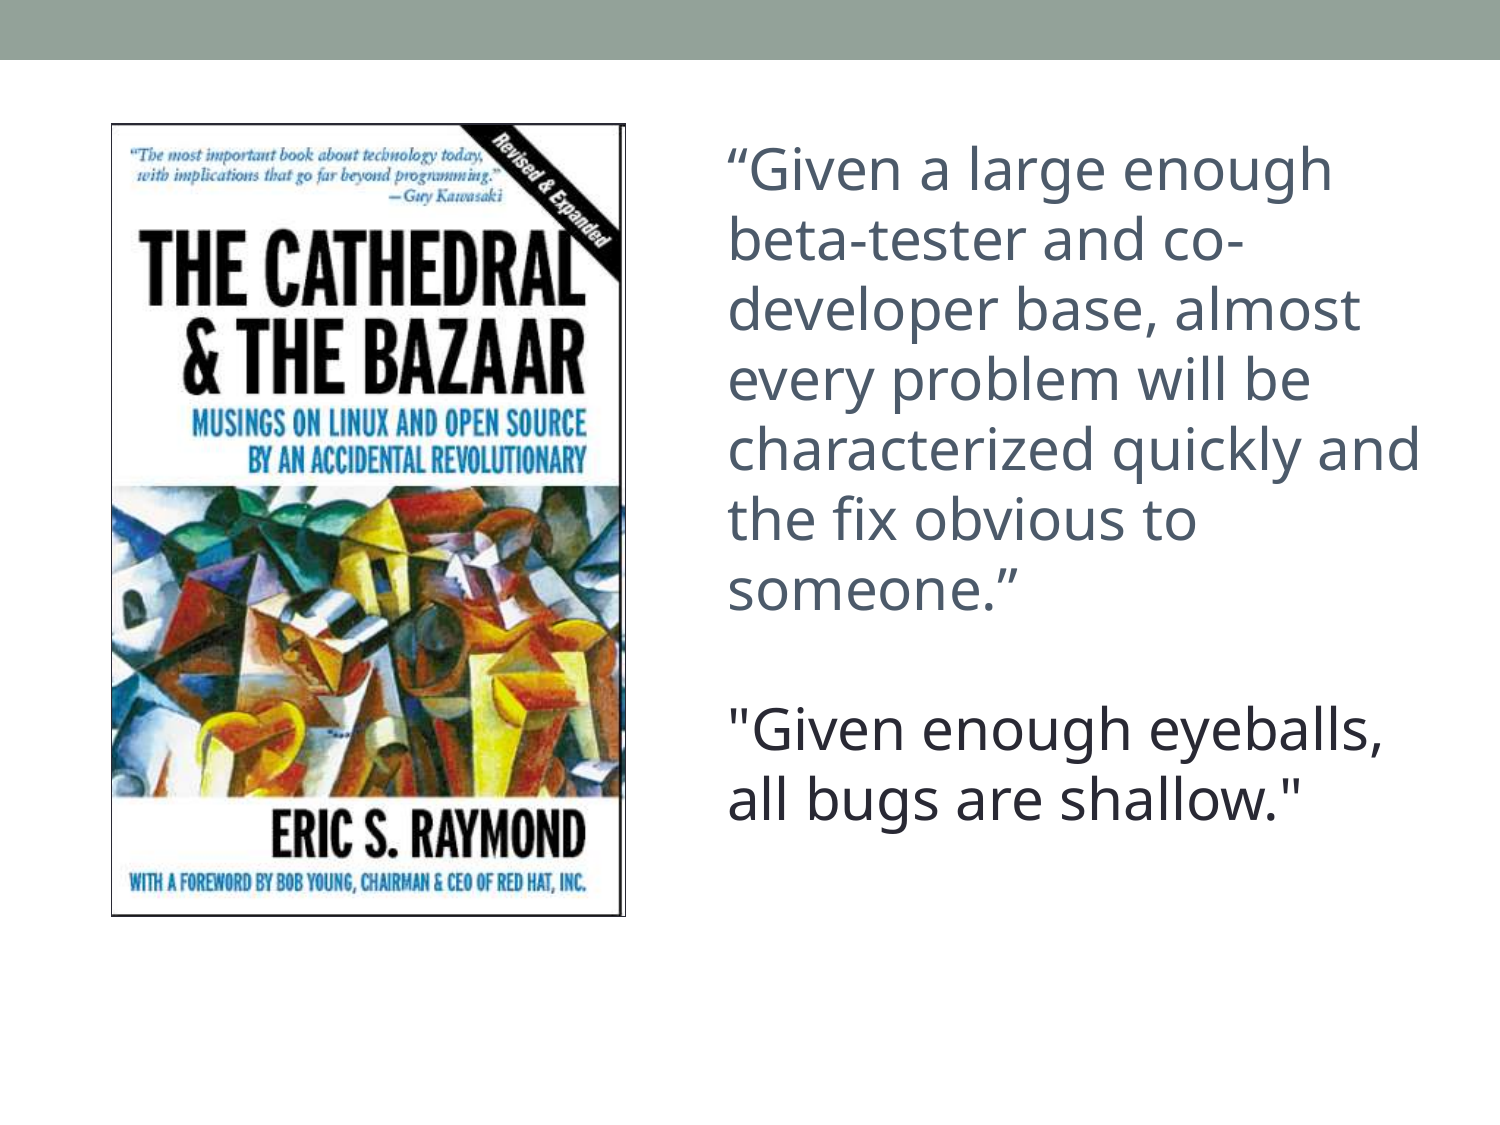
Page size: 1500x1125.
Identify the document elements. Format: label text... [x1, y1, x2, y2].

picture [112, 124, 626, 916]
text_box “Given a large enough beta-tester and co-developer base, almost every problem will be characterized quickly and the fix obvious to someone.” "Given enough eyeballs, all bugs are shallow." [637, 124, 1438, 840]
